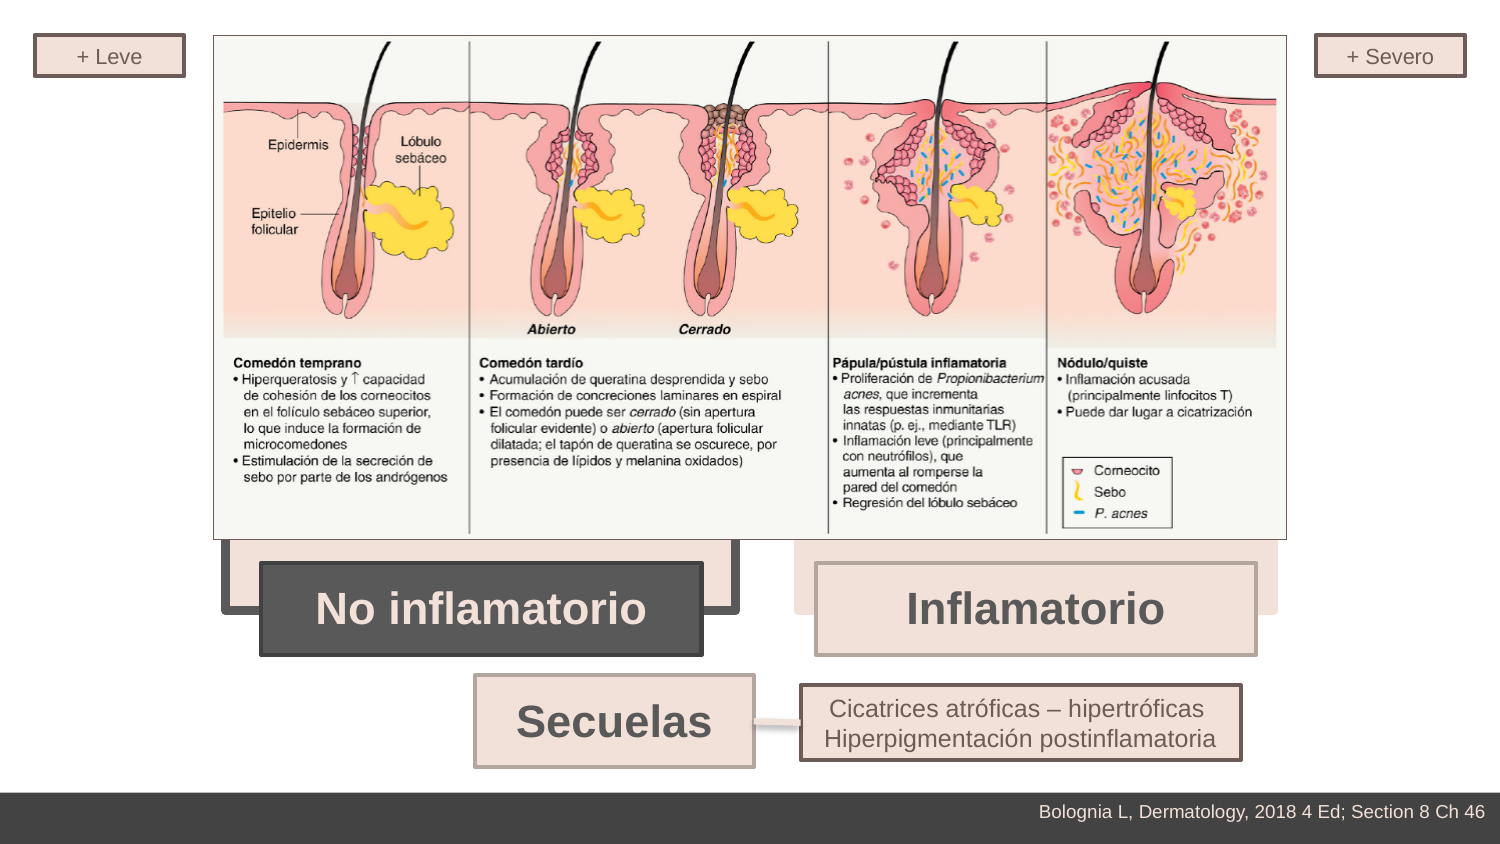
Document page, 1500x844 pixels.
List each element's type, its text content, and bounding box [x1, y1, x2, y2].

text_box Bolognia L, Dermatology, 2018 4 Ed; Section 8 Ch 46 [0, 792, 1500, 844]
picture [213, 34, 1287, 540]
text_box [223, 548, 738, 613]
text_box + Severo [1314, 33, 1467, 78]
text_box + Leve [33, 33, 186, 78]
text_box Secuelas [473, 673, 756, 769]
text_box [796, 548, 1276, 613]
text_box Inflamatorio [814, 561, 1258, 657]
text_box No inflamatorio [259, 561, 704, 657]
text_box Cicatrices atróficas – hipertróficas Hiperpigmentación postinflamatoria [799, 683, 1243, 762]
